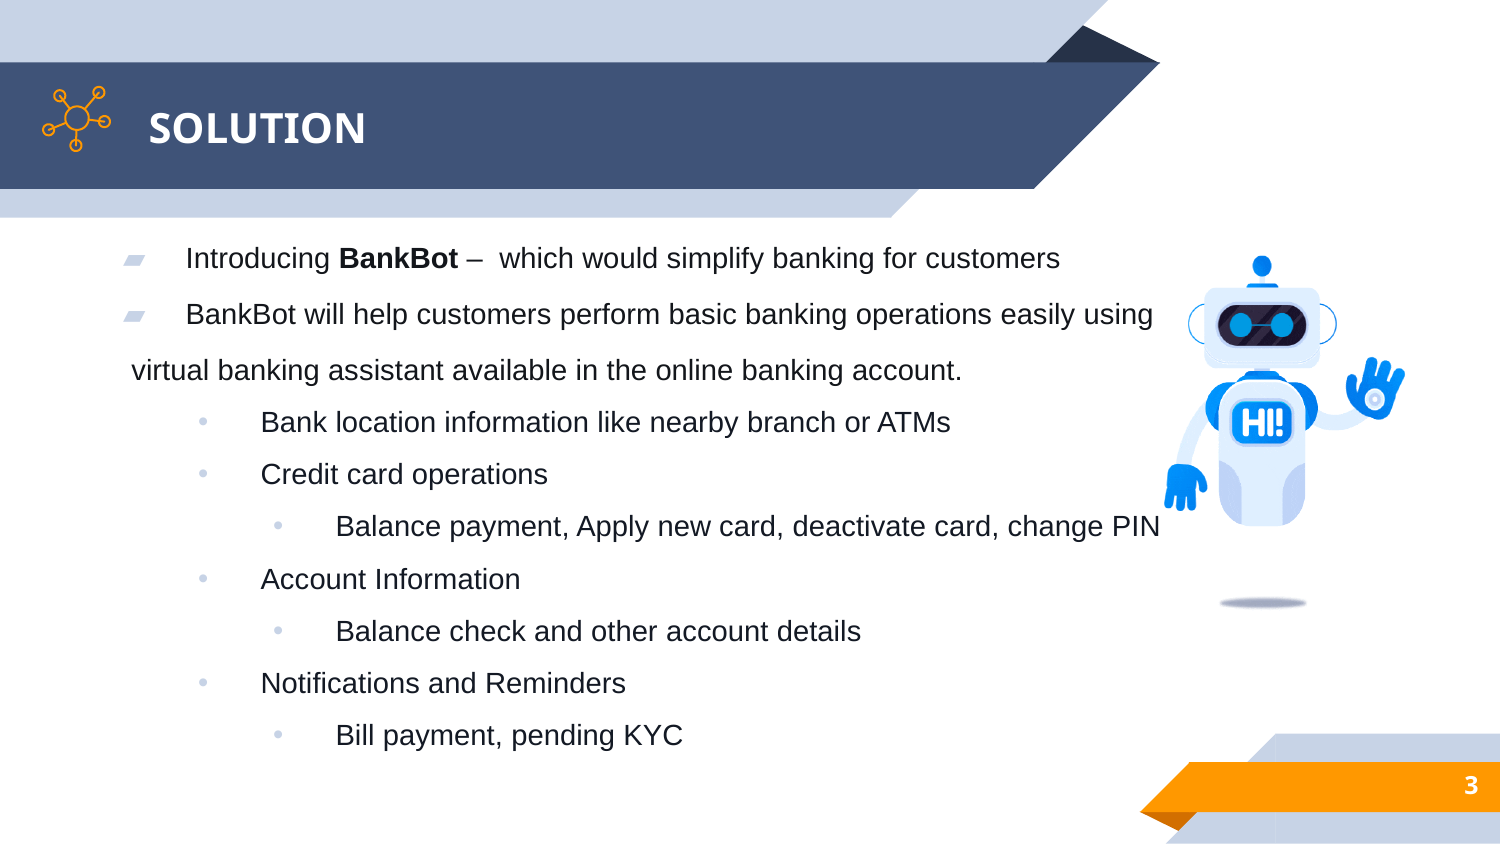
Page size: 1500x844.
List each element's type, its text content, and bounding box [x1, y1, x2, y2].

slide_number 3 [1249, 760, 1494, 813]
title SOLUTION [133, 64, 997, 190]
picture [1091, 241, 1450, 630]
text_box Introducing BankBot – which would simplify banking for customers BankBot will help customers perform basic banking operations easily using virtual banking assistant available in the online banking account. Bank location information like nearby branch or ATMs Credit card operations Balance payment, Apply new card, deactivate card, change PIN Account Information Balance check and other account details Notifications and Reminders Bill payment, pending KYC [95, 264, 1406, 781]
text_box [42, 86, 111, 152]
